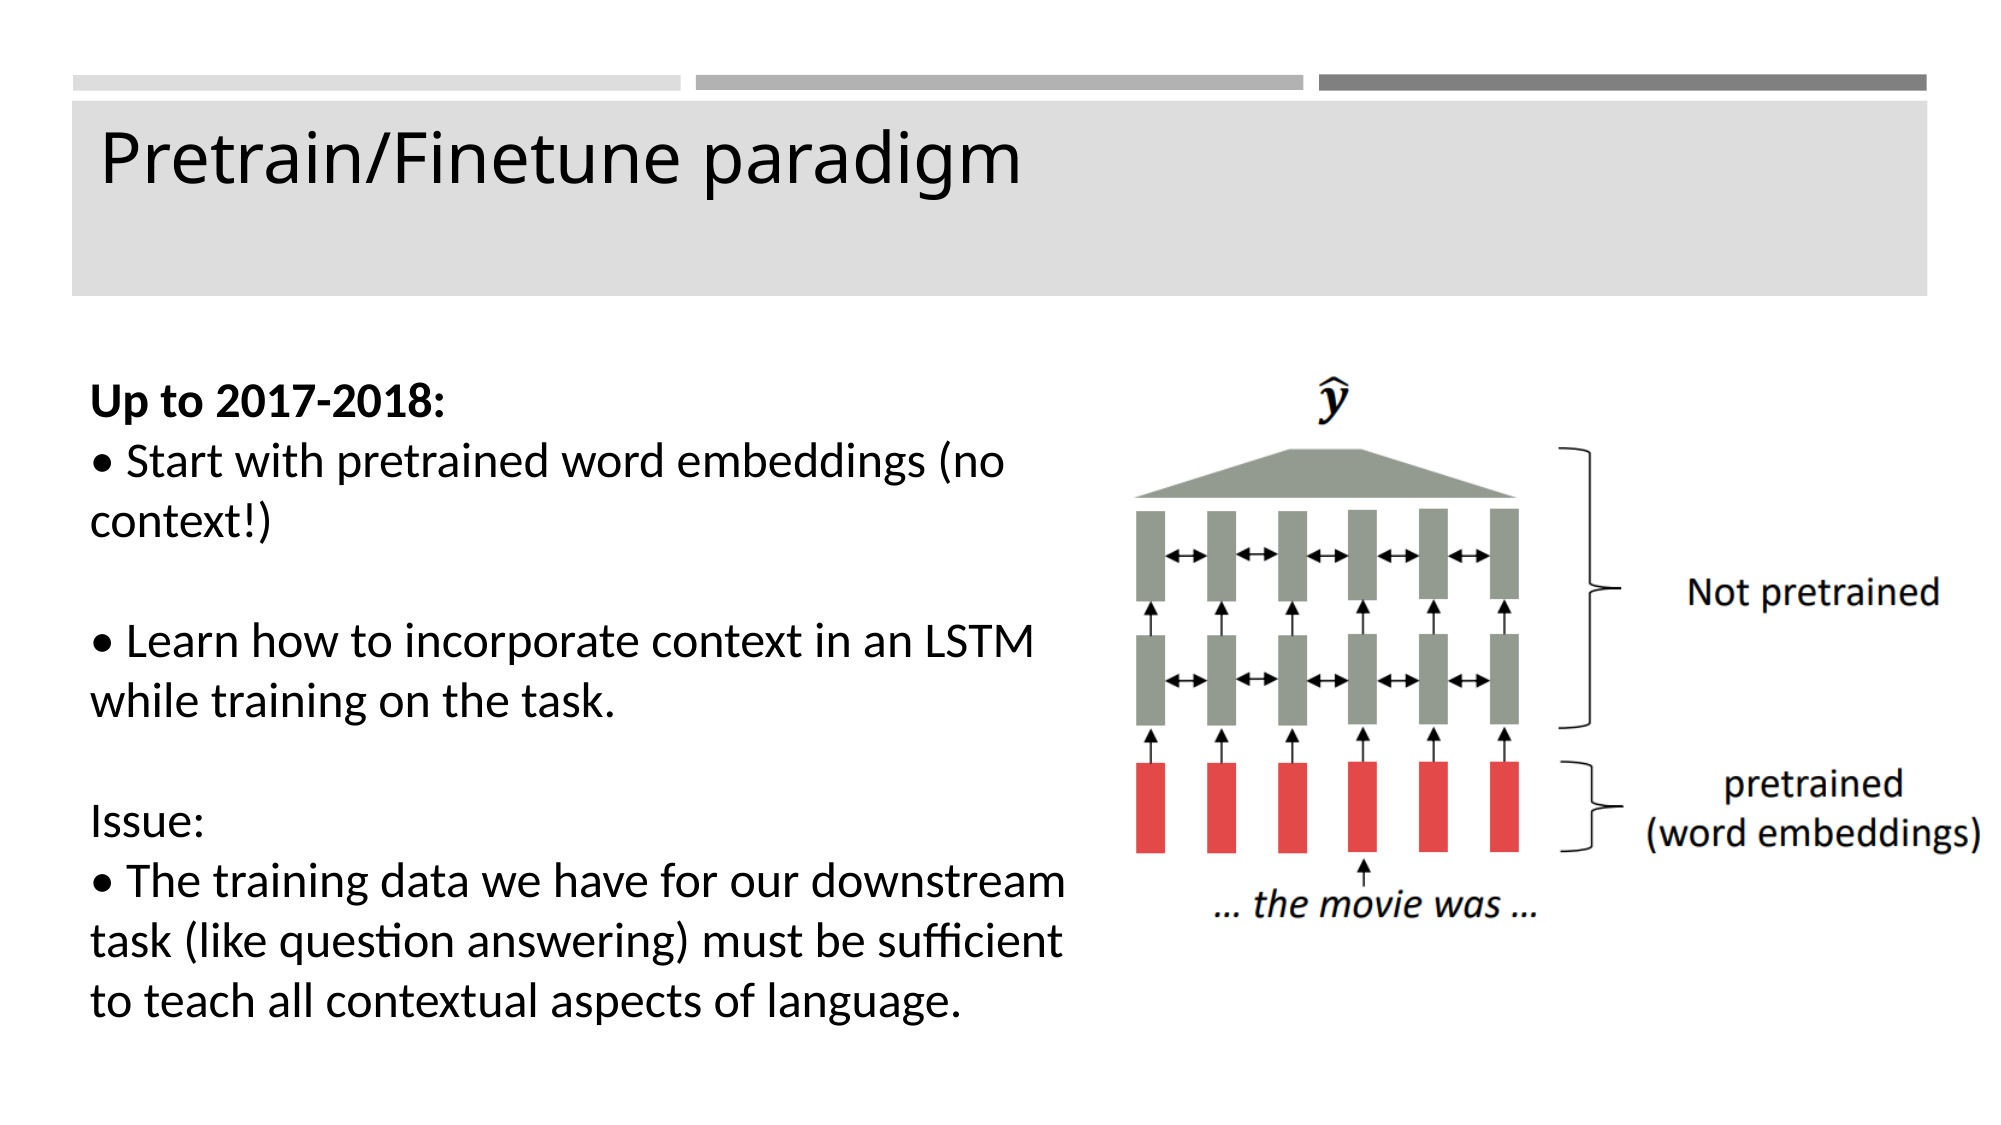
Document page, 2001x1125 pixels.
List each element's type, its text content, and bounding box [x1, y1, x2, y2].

text_box Up to 2017-2018: • Start with pretrained word embeddings (no context!) • Learn how to incorporate context in an LSTM while training on the task. Issue: • The training data we have for our downstream task (like question answering) must be sufficient to teach all contextual aspects of language. [75, 360, 1088, 1035]
text_box Pretrain/Finetune paradigm [99, 112, 1698, 198]
picture [1040, 363, 2000, 957]
